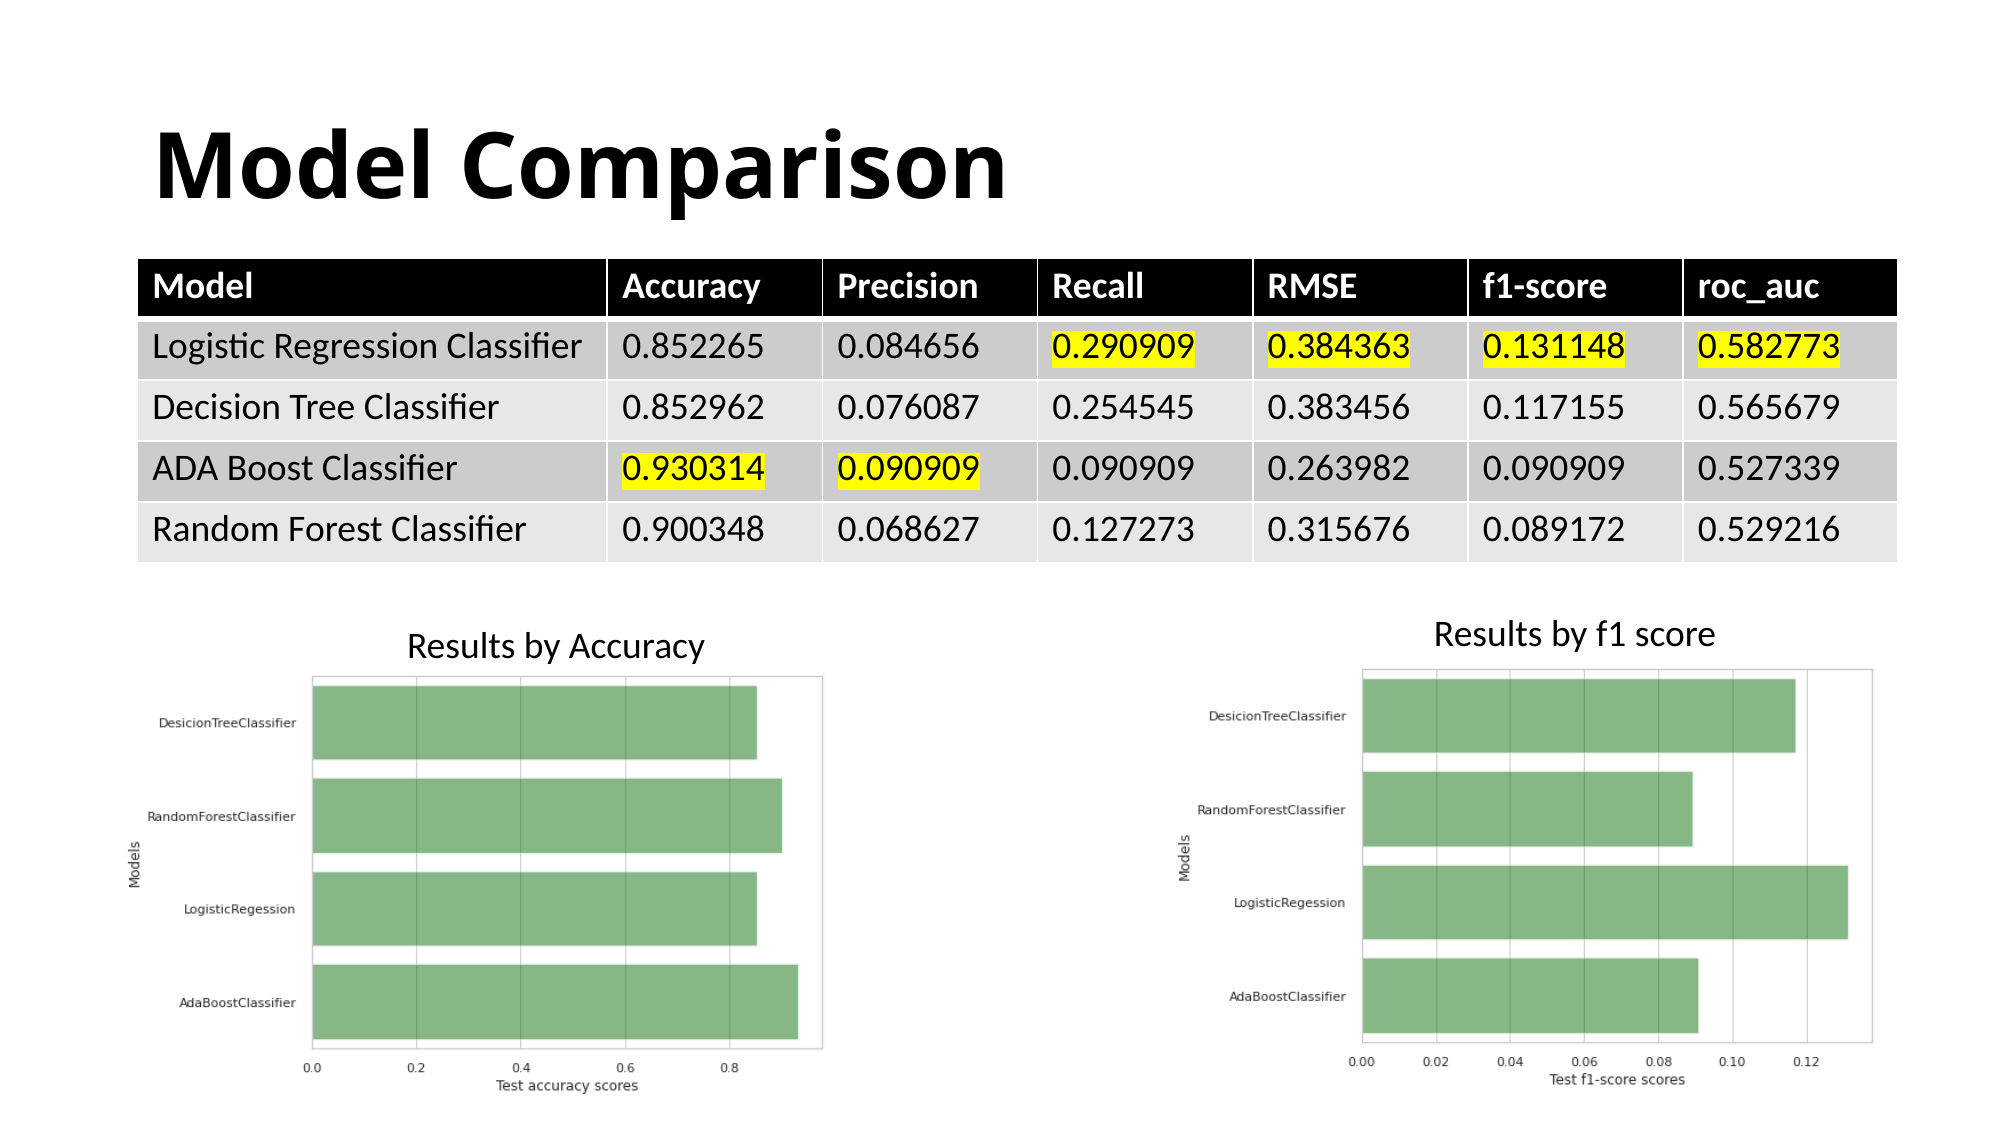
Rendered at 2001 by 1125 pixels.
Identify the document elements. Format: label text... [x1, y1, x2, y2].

table_cell 0.852265 [608, 322, 822, 379]
table_header Recall [1038, 259, 1252, 316]
text_box Results by f1 score [1332, 601, 1818, 661]
picture [1170, 661, 1880, 1096]
table_header f1-score [1469, 259, 1682, 316]
picture [120, 668, 830, 1103]
table_header roc_auc [1684, 259, 1897, 316]
table_cell 0.089172 [1469, 503, 1682, 562]
table_cell 0.565679 [1684, 381, 1897, 440]
table_cell 0.582773 [1684, 322, 1897, 379]
table_cell 0.084656 [823, 322, 1037, 379]
table_cell 0.127273 [1038, 503, 1252, 562]
table_cell Decision Tree Classifier [138, 381, 606, 440]
table_cell Random Forest Classifier [138, 503, 606, 562]
table_cell 0.117155 [1469, 381, 1682, 440]
table_cell 0.263982 [1254, 442, 1467, 501]
table_cell 0.076087 [823, 381, 1037, 440]
table_cell 0.384363 [1254, 322, 1467, 379]
table_cell 0.529216 [1684, 503, 1897, 562]
table_cell 0.852962 [608, 381, 822, 440]
table_cell 0.254545 [1038, 381, 1252, 440]
table_cell 0.090909 [1038, 442, 1252, 501]
table_cell 0.131148 [1469, 322, 1682, 379]
table_cell ADA Boost Classifier [138, 442, 606, 501]
table_cell 0.090909 [1469, 442, 1682, 501]
table_header Precision [823, 259, 1037, 316]
text_box Results by Accuracy [313, 614, 799, 668]
table_cell 0.290909 [1038, 322, 1252, 379]
table_cell 0.900348 [608, 503, 822, 562]
table_cell 0.527339 [1684, 442, 1897, 501]
table_cell 0.930314 [608, 442, 822, 501]
table_cell 0.090909 [823, 442, 1037, 501]
table_header Accuracy [608, 259, 822, 316]
table_cell 0.315676 [1254, 503, 1467, 562]
table_header Model [138, 259, 606, 316]
table_cell 0.383456 [1254, 381, 1467, 440]
table_cell Logistic Regression Classifier [138, 322, 606, 379]
table_header RMSE [1254, 259, 1467, 316]
title Model Comparison [137, 59, 1863, 257]
table_cell 0.068627 [823, 503, 1037, 562]
